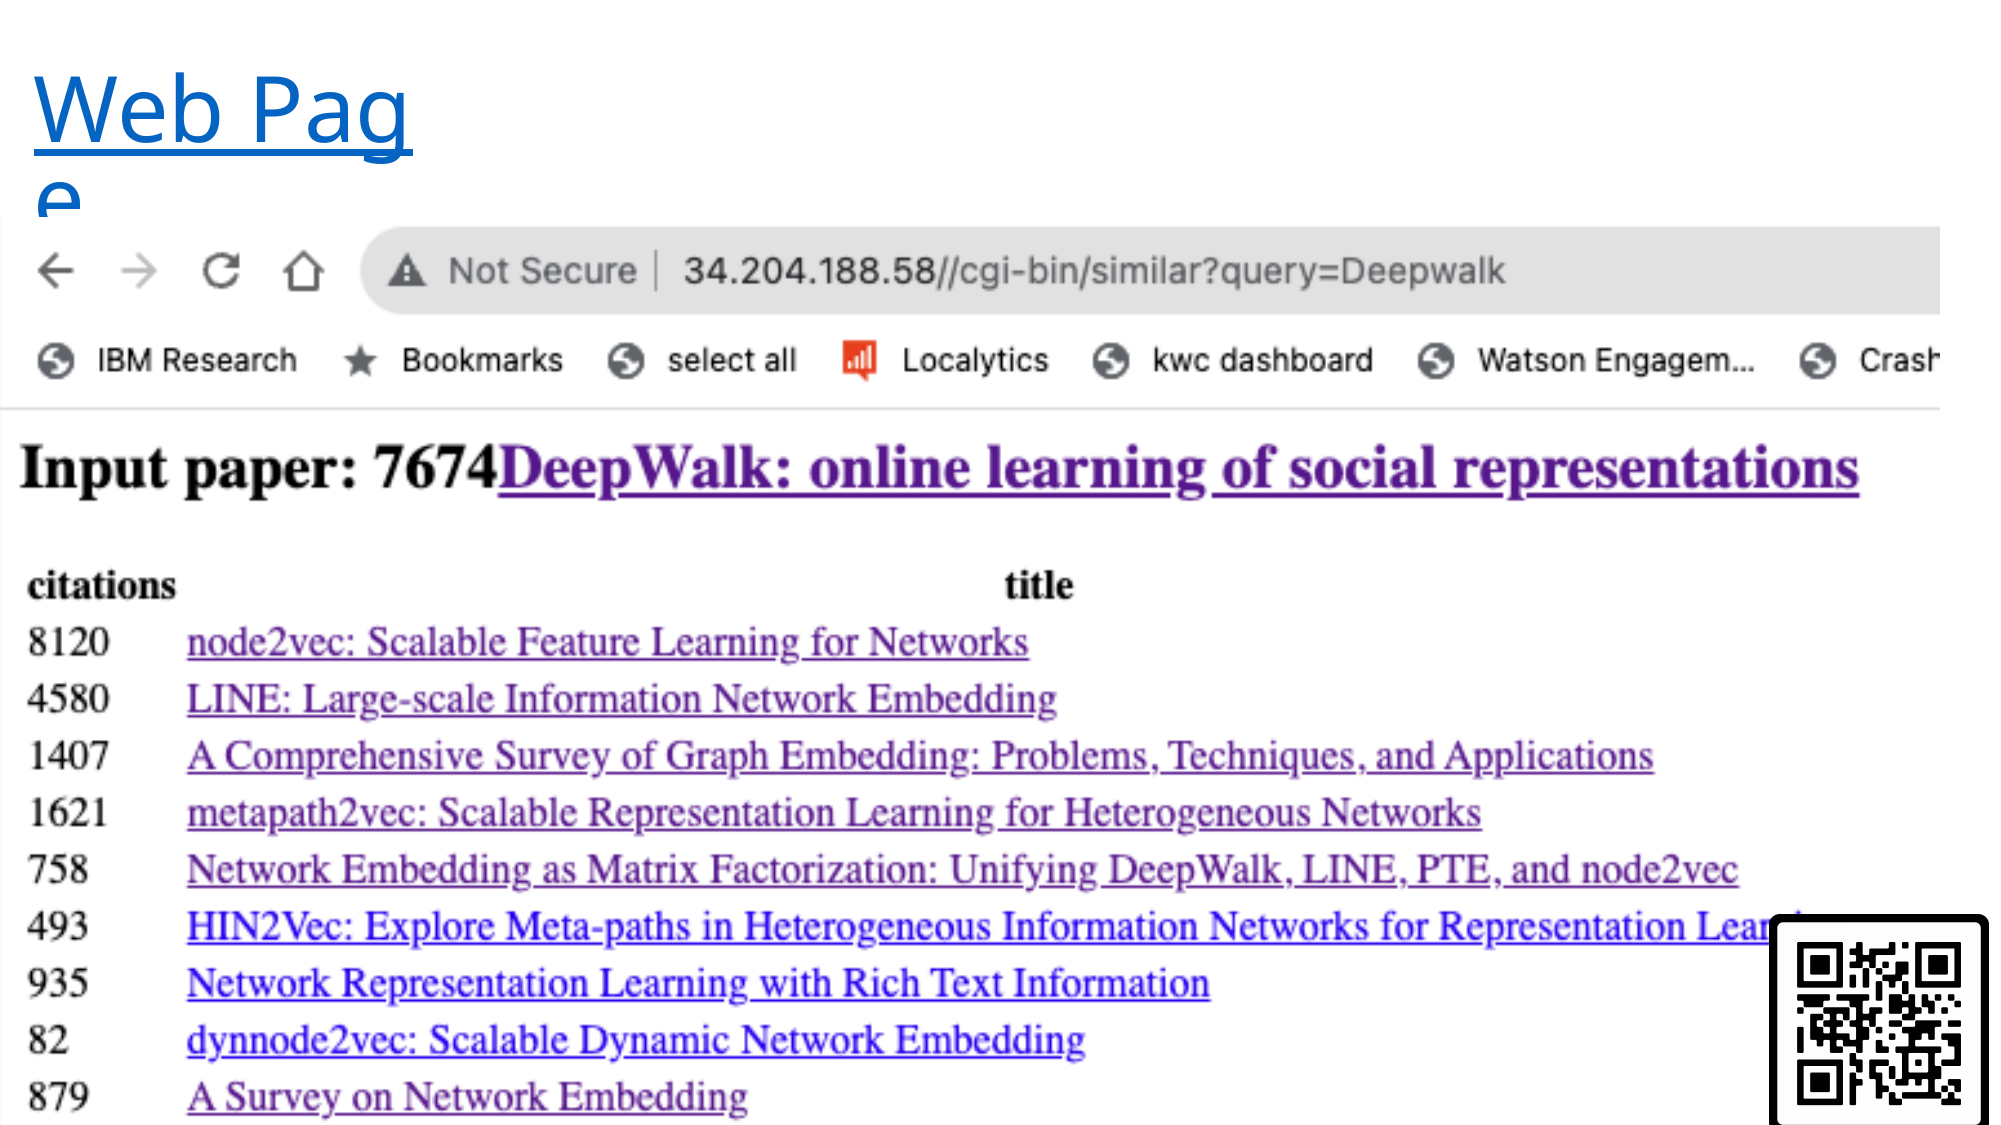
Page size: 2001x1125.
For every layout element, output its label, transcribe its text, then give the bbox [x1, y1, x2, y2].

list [0, 217, 1940, 1125]
title Web Page [18, 0, 445, 217]
picture [1769, 914, 1989, 1125]
